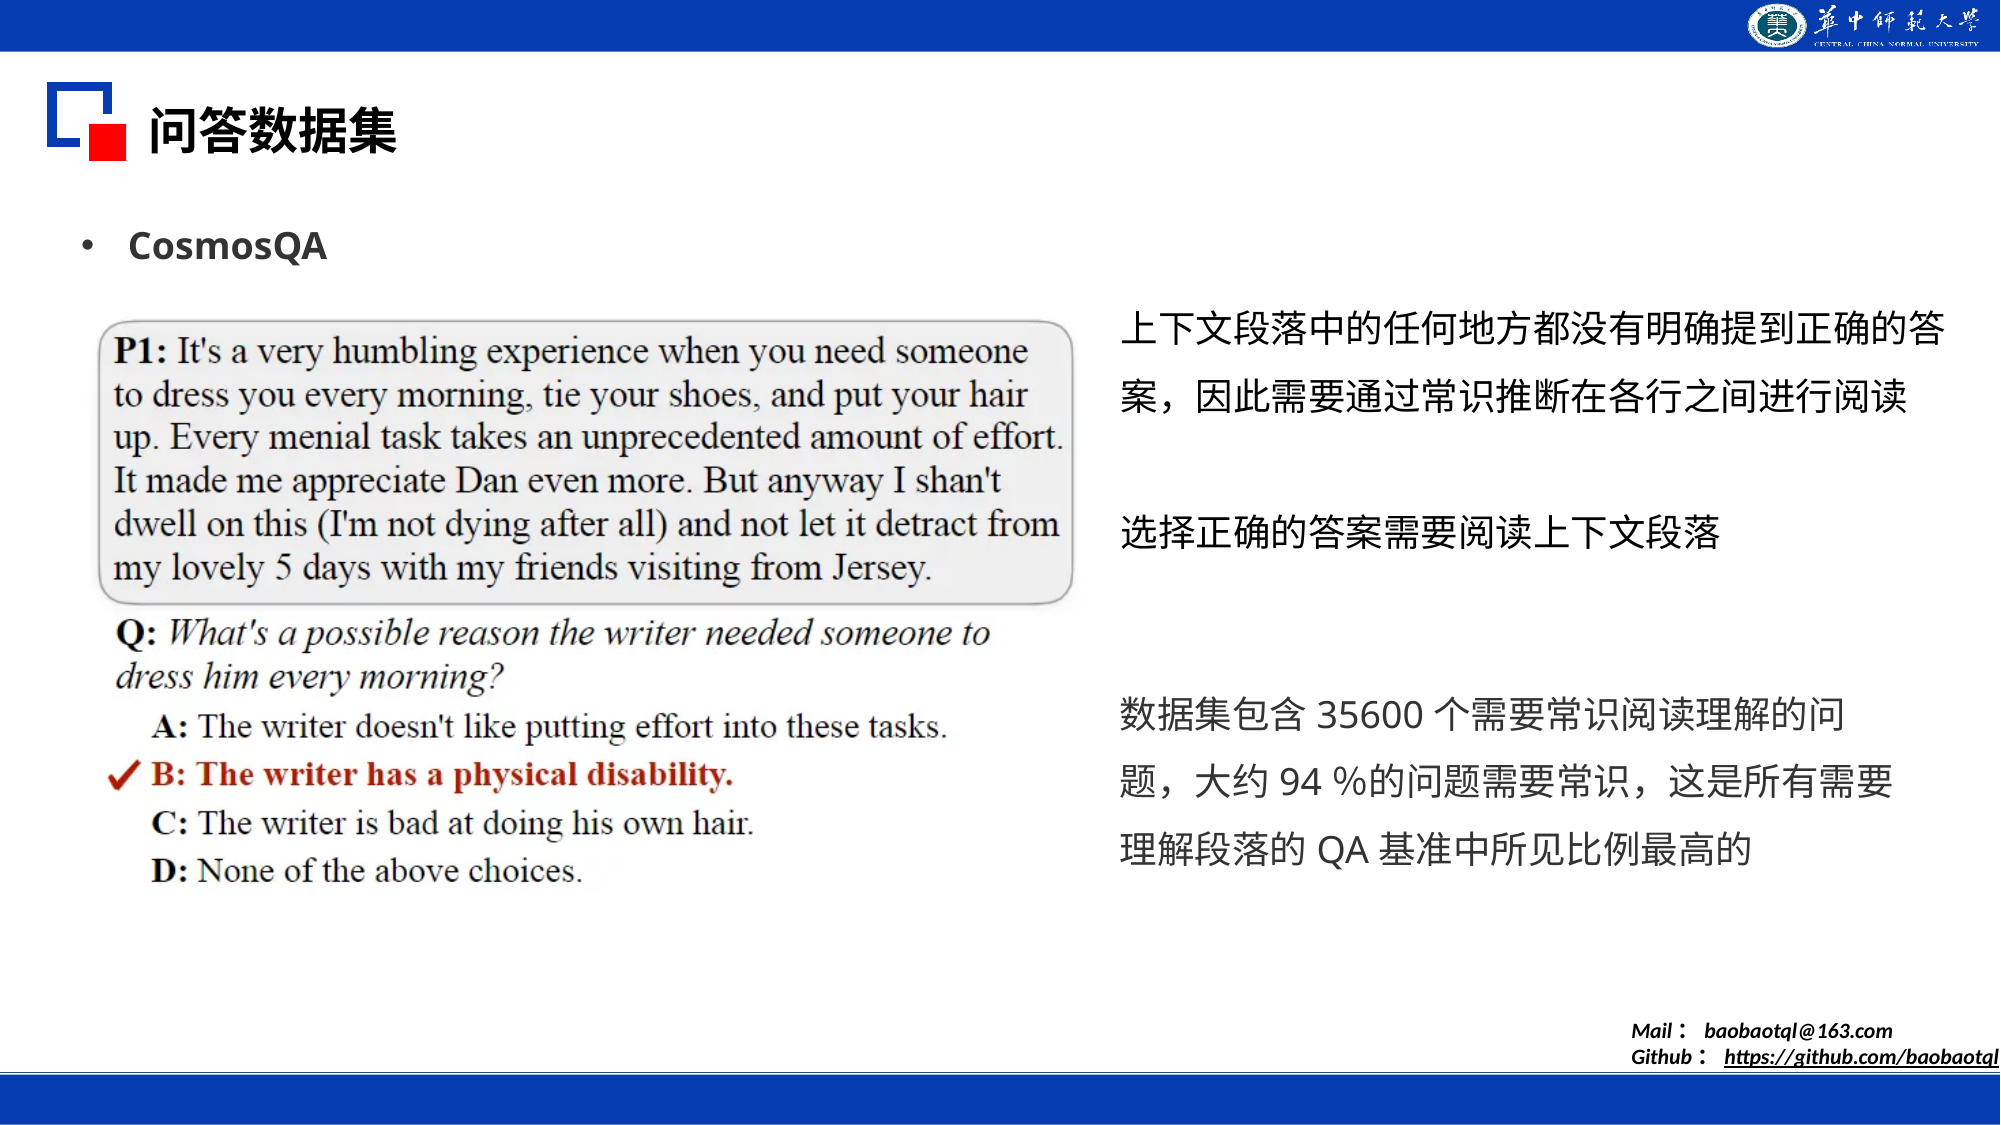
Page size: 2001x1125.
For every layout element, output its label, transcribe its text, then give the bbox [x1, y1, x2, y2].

picture [79, 305, 1084, 893]
picture [1747, 2, 1981, 48]
text_box 问答数据集 [117, 91, 429, 167]
text_box 选择正确的答案需要阅读上下文段落 [1105, 501, 1830, 562]
text_box 数据集包含35600个需要常识阅读理解的问题，大约94％的问题需要常识，这是所有需要理解段落的QA基准中所见比例最高的 [1105, 660, 1920, 878]
text_box CosmosQA [66, 214, 429, 275]
text_box 上下文段落中的任何地方都没有明确提到正确的答案，因此需要通过常识推断在各行之间进行阅读 [1105, 275, 2000, 426]
